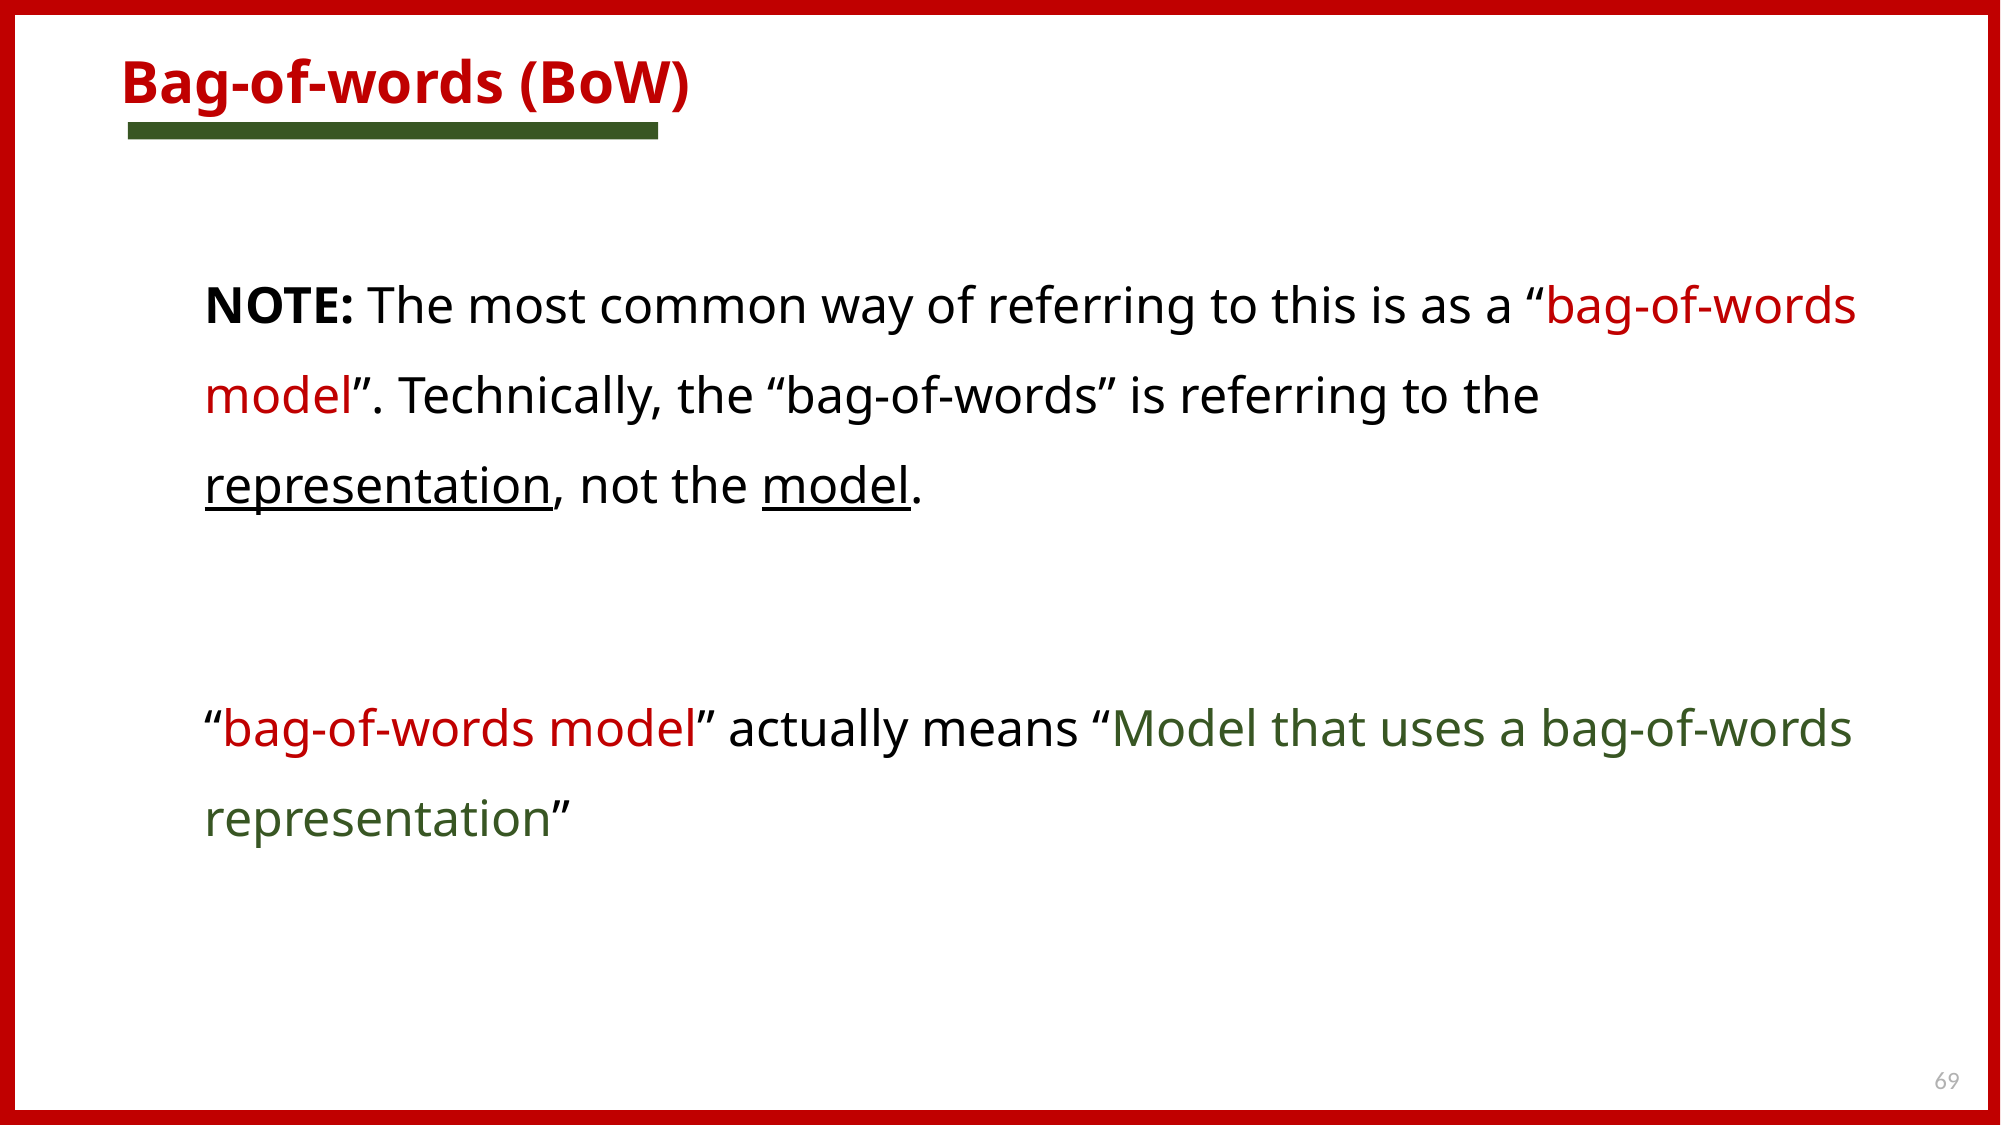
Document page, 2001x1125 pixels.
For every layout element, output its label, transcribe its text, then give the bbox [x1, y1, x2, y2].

title Bag-of-words (BoW) [105, 45, 1572, 237]
text_box [127, 121, 659, 141]
slide_number 69 [1524, 1049, 1975, 1110]
text_box NOTE: The most common way of referring to this is as a “bag-of-words model”. Technically, the “bag-of-words” is referring to the representation, not the model. “bag-of-words model” actually means “Model that uses a bag-of-words representation” [189, 236, 1918, 936]
